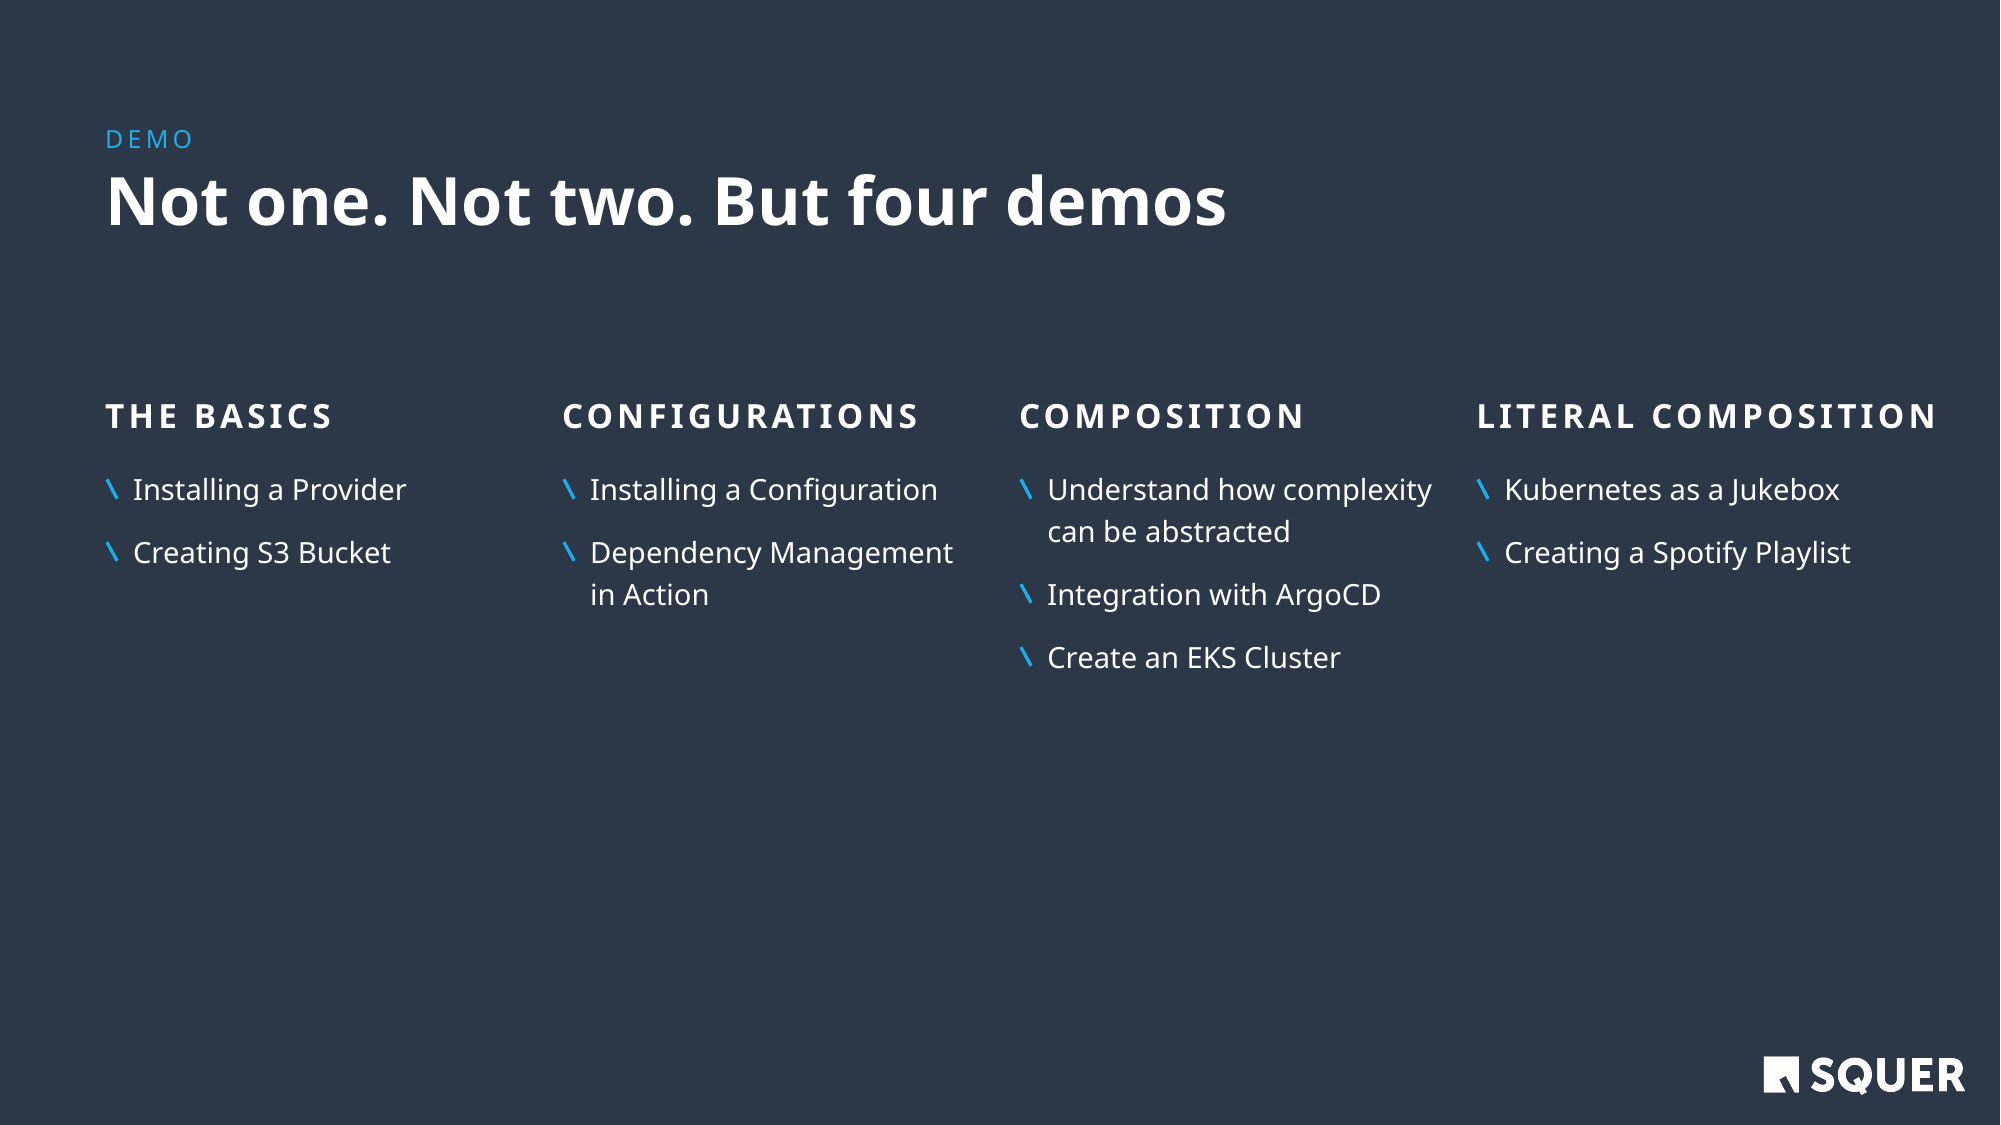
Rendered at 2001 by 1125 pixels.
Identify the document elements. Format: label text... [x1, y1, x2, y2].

list Installing a Provider Creating S3 Bucket [90, 457, 540, 1024]
picture [1756, 1048, 1972, 1100]
picture [1476, 541, 1493, 562]
list Literal COmposition [1461, 391, 1973, 444]
picture [105, 478, 122, 500]
picture [562, 478, 579, 500]
picture [105, 541, 122, 562]
list Demo [90, 87, 1911, 161]
picture [562, 541, 579, 562]
list Composition [1004, 391, 1454, 444]
title Not one. Not two. But four demos [90, 161, 1911, 249]
list Installing a Configuration Dependency Management in Action [547, 457, 997, 1024]
picture [1476, 478, 1493, 500]
picture [1019, 583, 1036, 604]
picture [1019, 646, 1036, 667]
list Understand how complexity can be abstracted Integration with ArgoCD Create an EKS Cluster [1004, 457, 1454, 1024]
picture [1019, 478, 1036, 500]
list Configurations [547, 391, 997, 444]
list The basics [90, 391, 540, 444]
list Kubernetes as a Jukebox Creating a Spotify Playlist [1461, 457, 1911, 1024]
